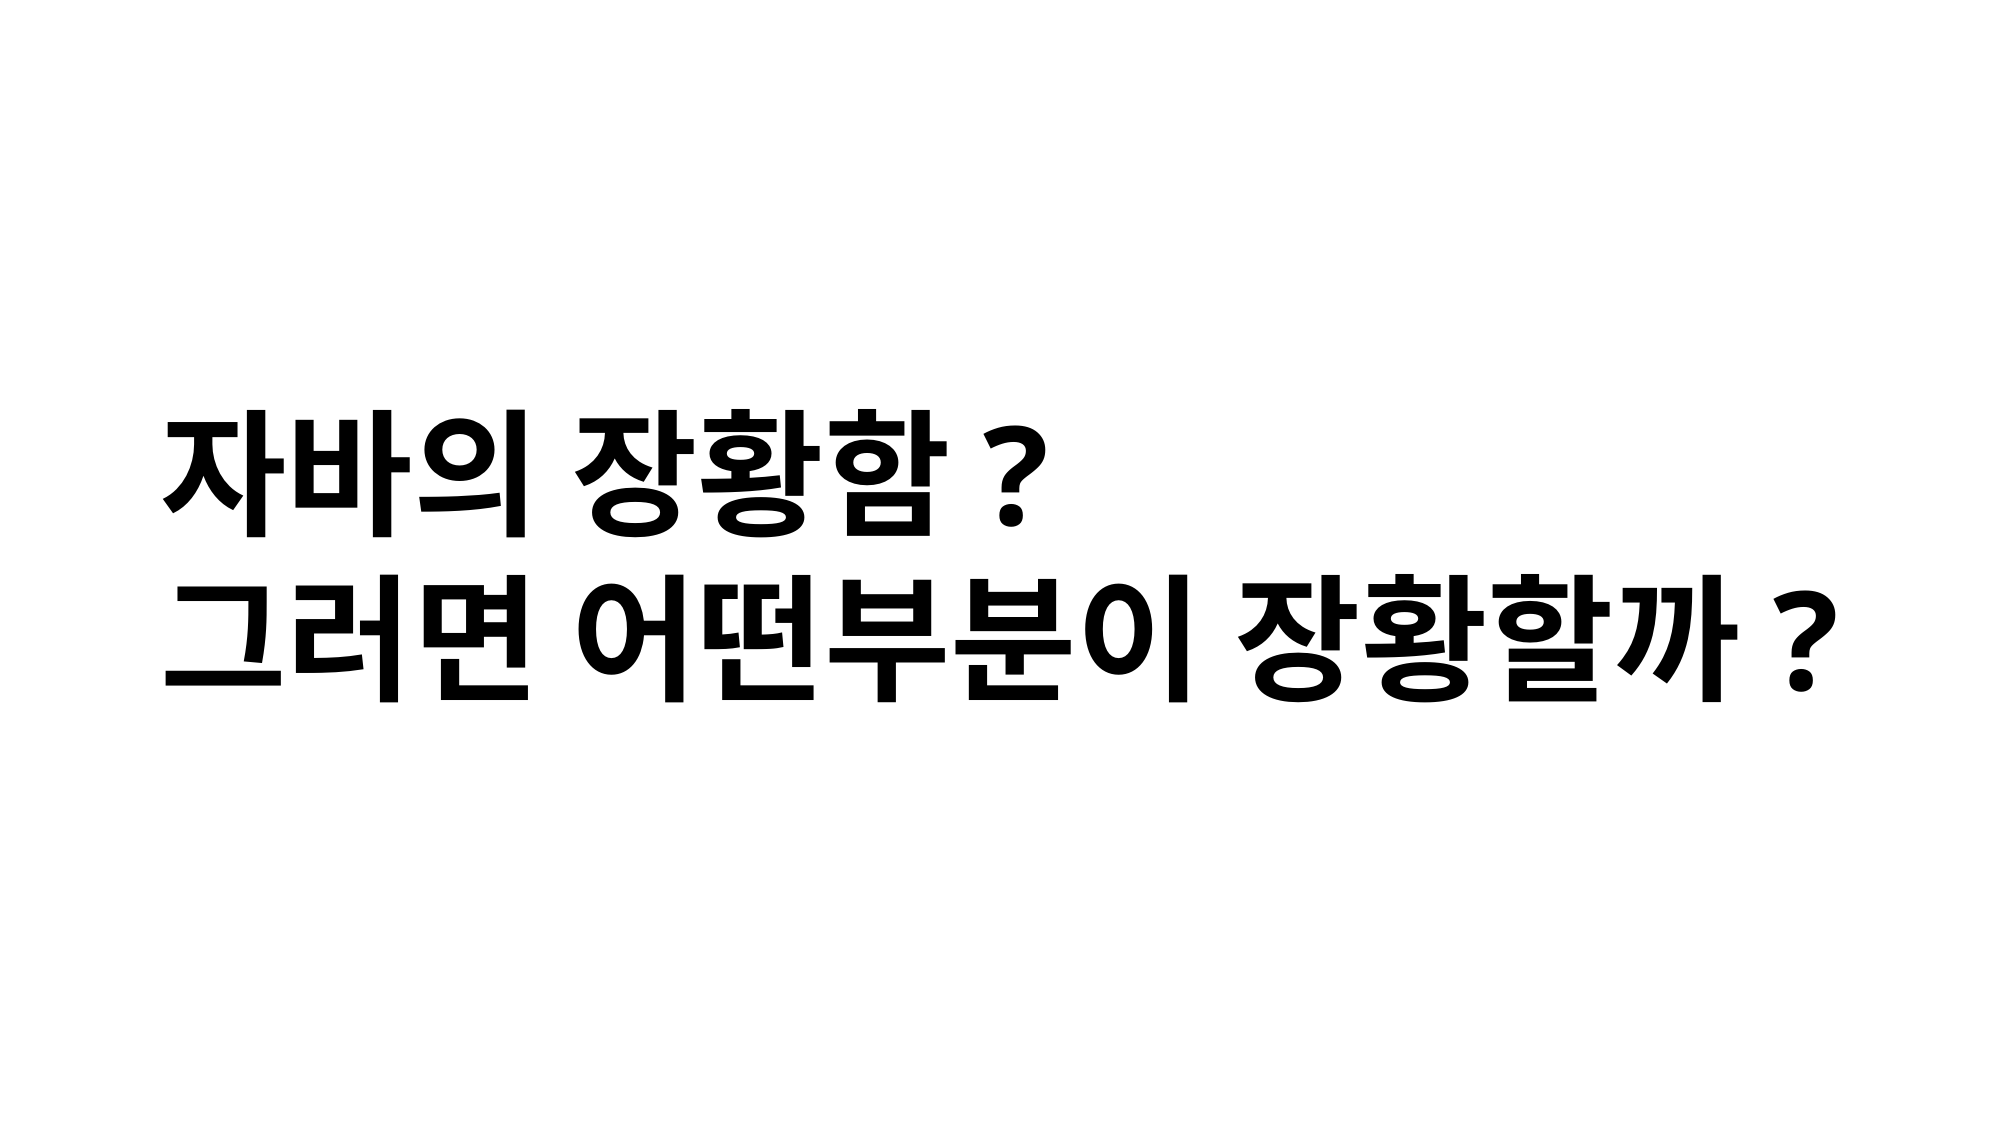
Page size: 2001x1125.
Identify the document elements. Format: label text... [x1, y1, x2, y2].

text_box 자바의 장황함? 그러면 어떤부분이 장황할까? [153, 380, 1847, 726]
